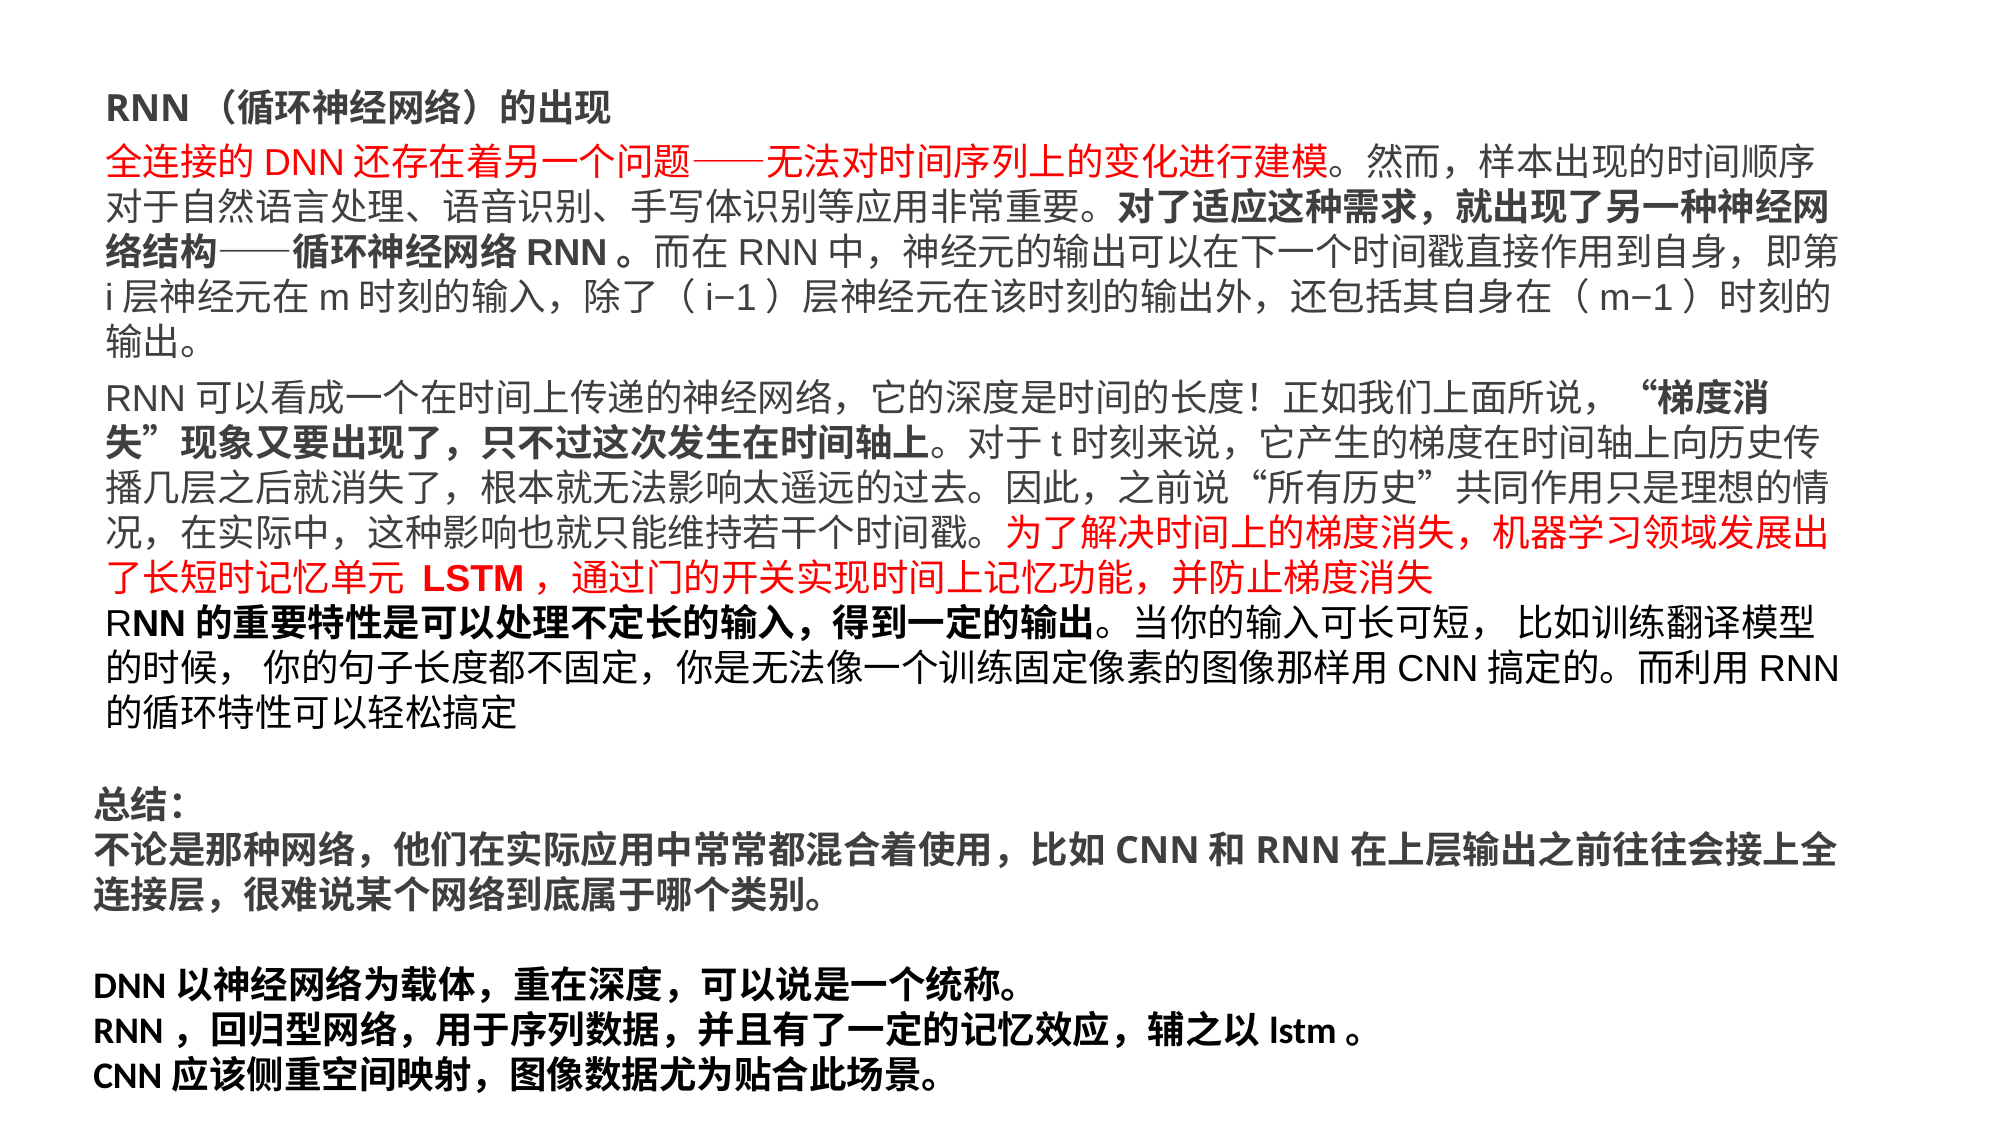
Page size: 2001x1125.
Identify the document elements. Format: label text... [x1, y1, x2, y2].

text_box RNN可以看成一个在时间上传递的神经网络，它的深度是时间的长度！正如我们上面所说，“梯度消失”现象又要出现了，只不过这次发生在时间轴上。对于t时刻来说，它产生的梯度在时间轴上向历史传播几层之后就消失了，根本就无法影响太遥远的过去。因此，之前说“所有历史”共同作用只是理想的情况，在实际中，这种影响也就只能维持若干个时间戳。为了解决时间上的梯度消失，机器学习领域发展出了长短时记忆单元 LSTM，通过门的开关实现时间上记忆功能，并防止梯度消失 RNN的重要特性是可以处理不定长的输入，得到一定的输出。当你的输入可长可短， 比如训练翻译模型的时候， 你的句子长度都不固定，你是无法像一个训练固定像素的图像那样用CNN搞定的。而利用RNN的循环特性可以轻松搞定 [90, 366, 1857, 742]
text_box 全连接的DNN还存在着另一个问题——无法对时间序列上的变化进行建模。然而，样本出现的时间顺序对于自然语言处理、语音识别、手写体识别等应用非常重要。对了适应这种需求，就出现了另一种神经网络结构——循环神经网络RNN。而在RNN中，神经元的输出可以在下一个时间戳直接作用到自身，即第i层神经元在m时刻的输入，除了（i−1）层神经元在该时刻的输出外，还包括其自身在（m−1）时刻的输出。 [90, 130, 1857, 366]
text_box RNN（循环神经网络）的出现 [90, 76, 628, 130]
text_box 总结： 不论是那种网络，他们在实际应用中常常都混合着使用，比如CNN和RNN在上层输出之前往往会接上全连接层，很难说某个网络到底属于哪个类别。 DNN以神经网络为载体，重在深度，可以说是一个统称。 RNN，回归型网络，用于序列数据，并且有了一定的记忆效应，辅之以lstm。 CNN应该侧重空间映射，图像数据尤为贴合此场景。 [78, 773, 1868, 1104]
